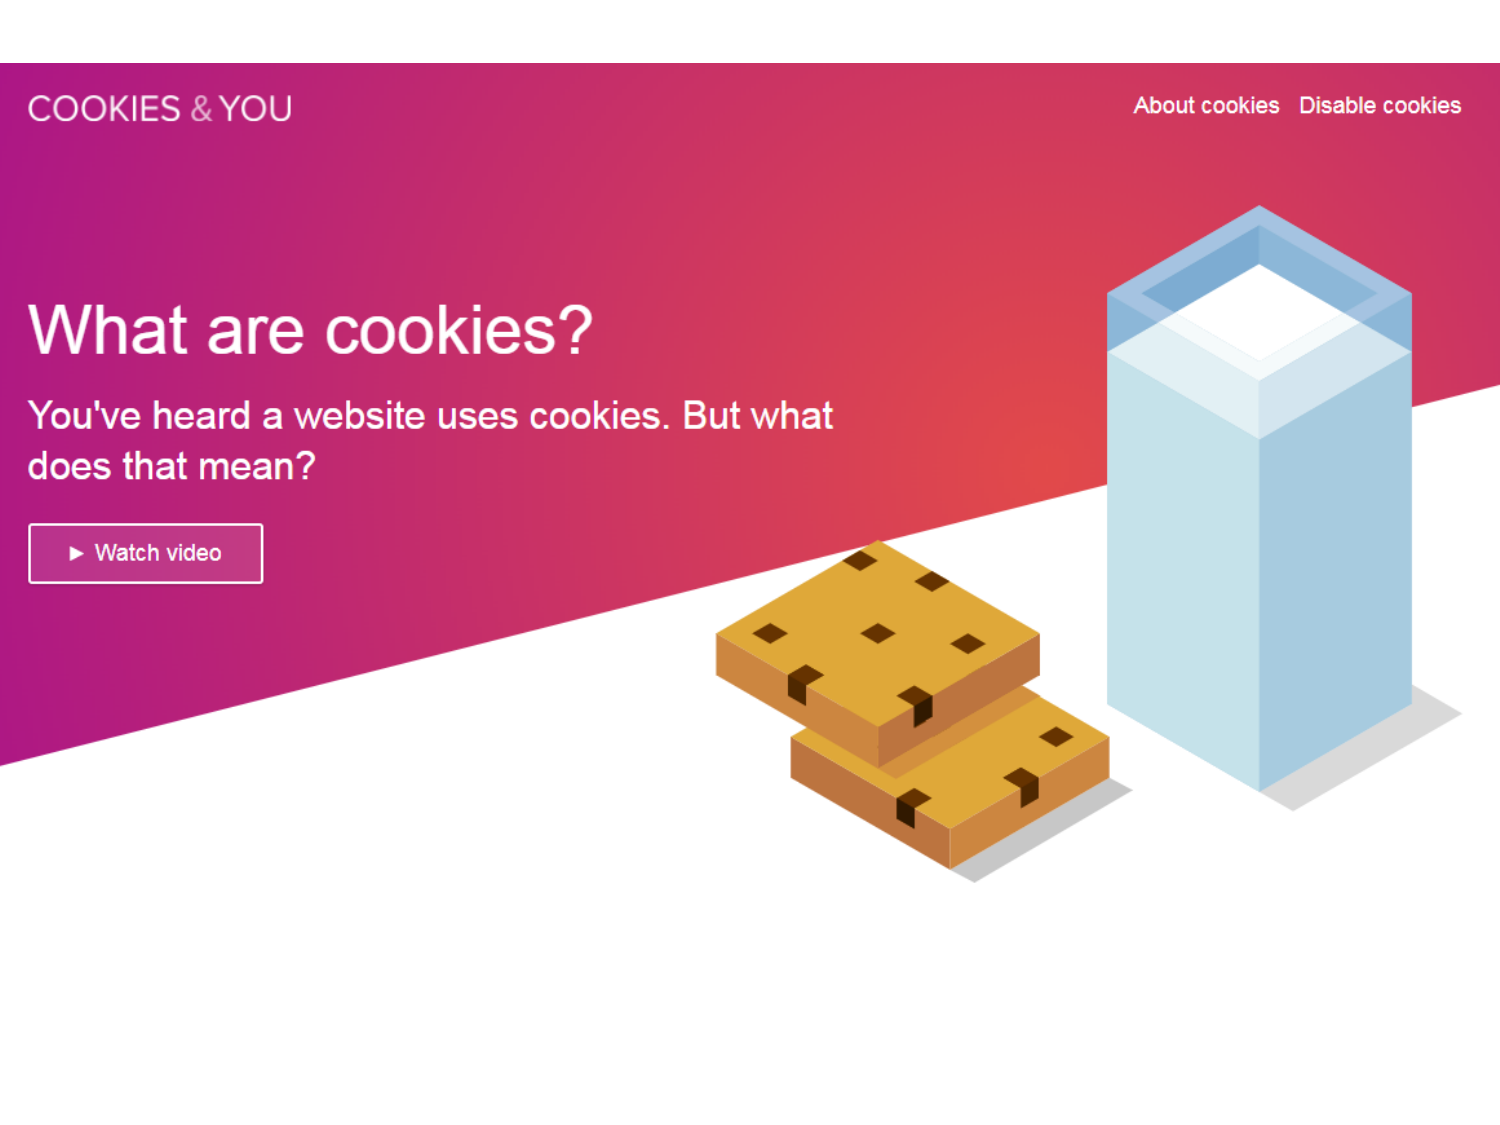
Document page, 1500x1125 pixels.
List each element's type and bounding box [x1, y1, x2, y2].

picture [0, 63, 1500, 1007]
